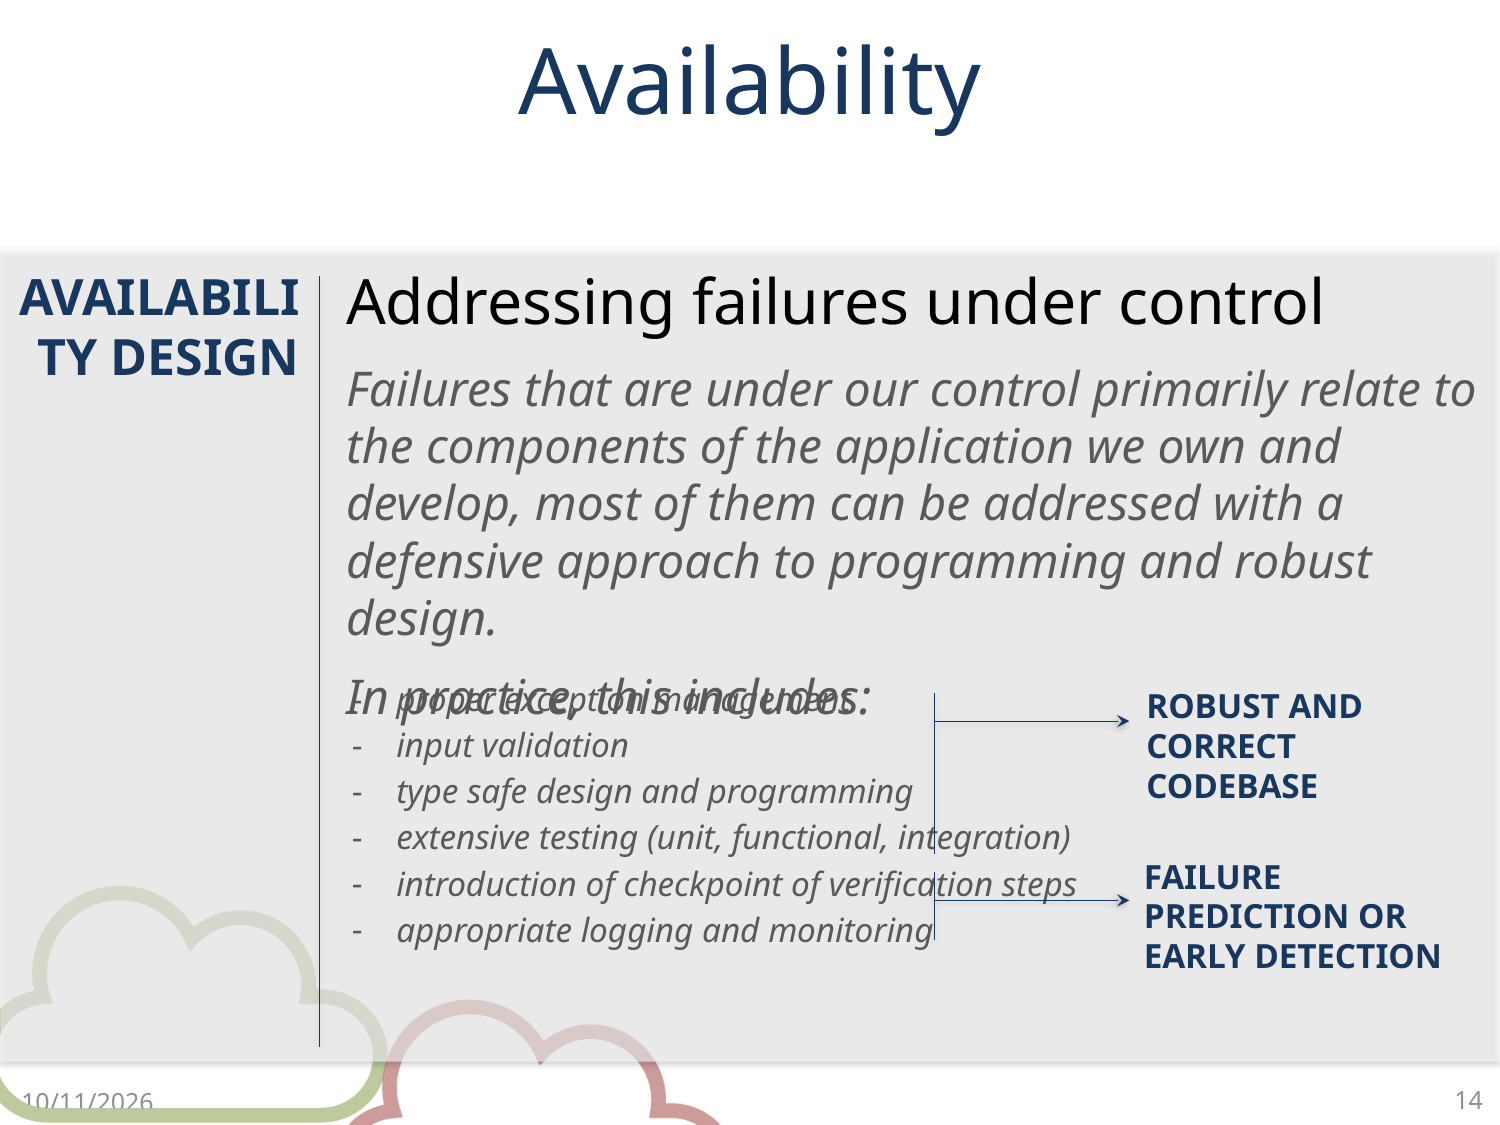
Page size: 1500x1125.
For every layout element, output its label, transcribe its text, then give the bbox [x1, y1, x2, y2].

text_box proper exception management input validation type safe design and programming extensive testing (unit, functional, integration) introduction of checkpoint of verification steps appropriate logging and monitoring [337, 670, 1392, 957]
title Availability [0, 0, 1500, 172]
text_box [933, 848, 1487, 945]
text_box AVAILABILITY DESIGN [2, 258, 315, 393]
text_box Addressing failures under control Failures that are under our control primarily relate to the components of the application we own and develop, most of them can be addressed with a defensive approach to programming and robust design. In practice, this includes: [331, 254, 1500, 731]
text_box [0, 247, 1500, 1062]
slide_number 14 [1147, 1071, 1498, 1125]
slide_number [6, 1073, 357, 1125]
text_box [933, 677, 1490, 852]
